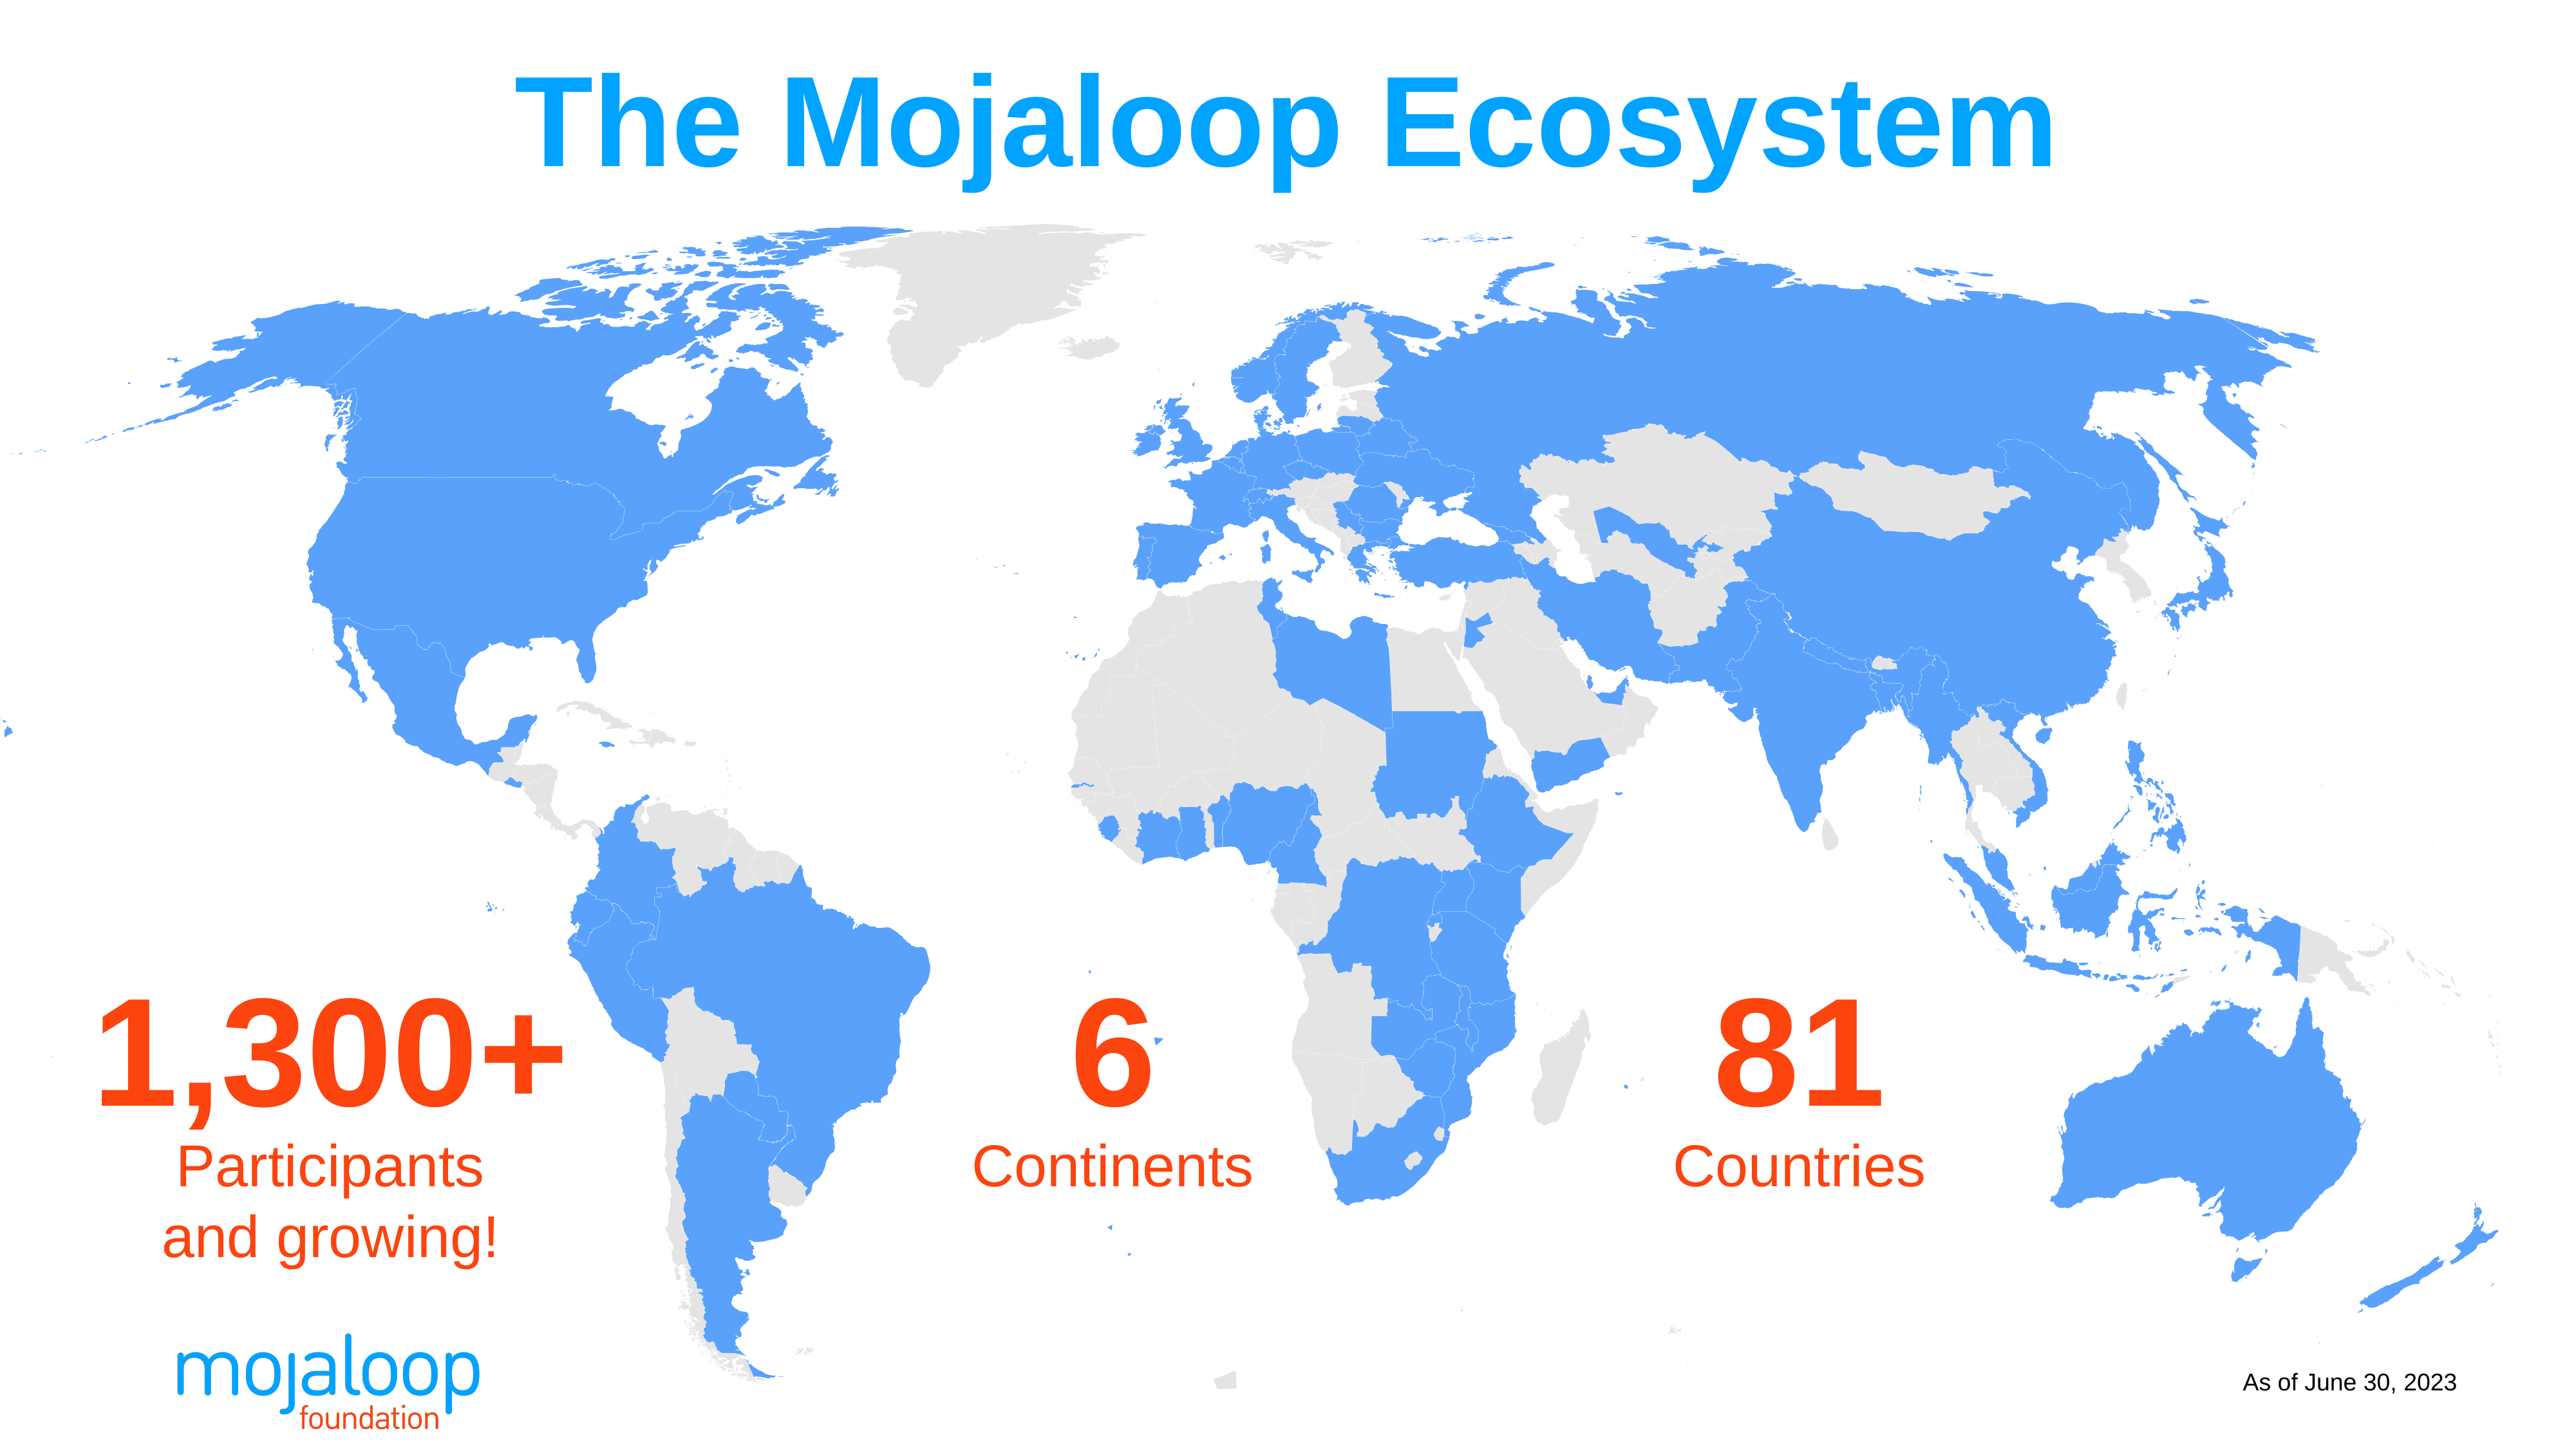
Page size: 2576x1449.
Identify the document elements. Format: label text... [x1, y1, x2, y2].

picture [0, 192, 2520, 1430]
title The Mojaloop Ecosystem [177, 7, 2399, 192]
